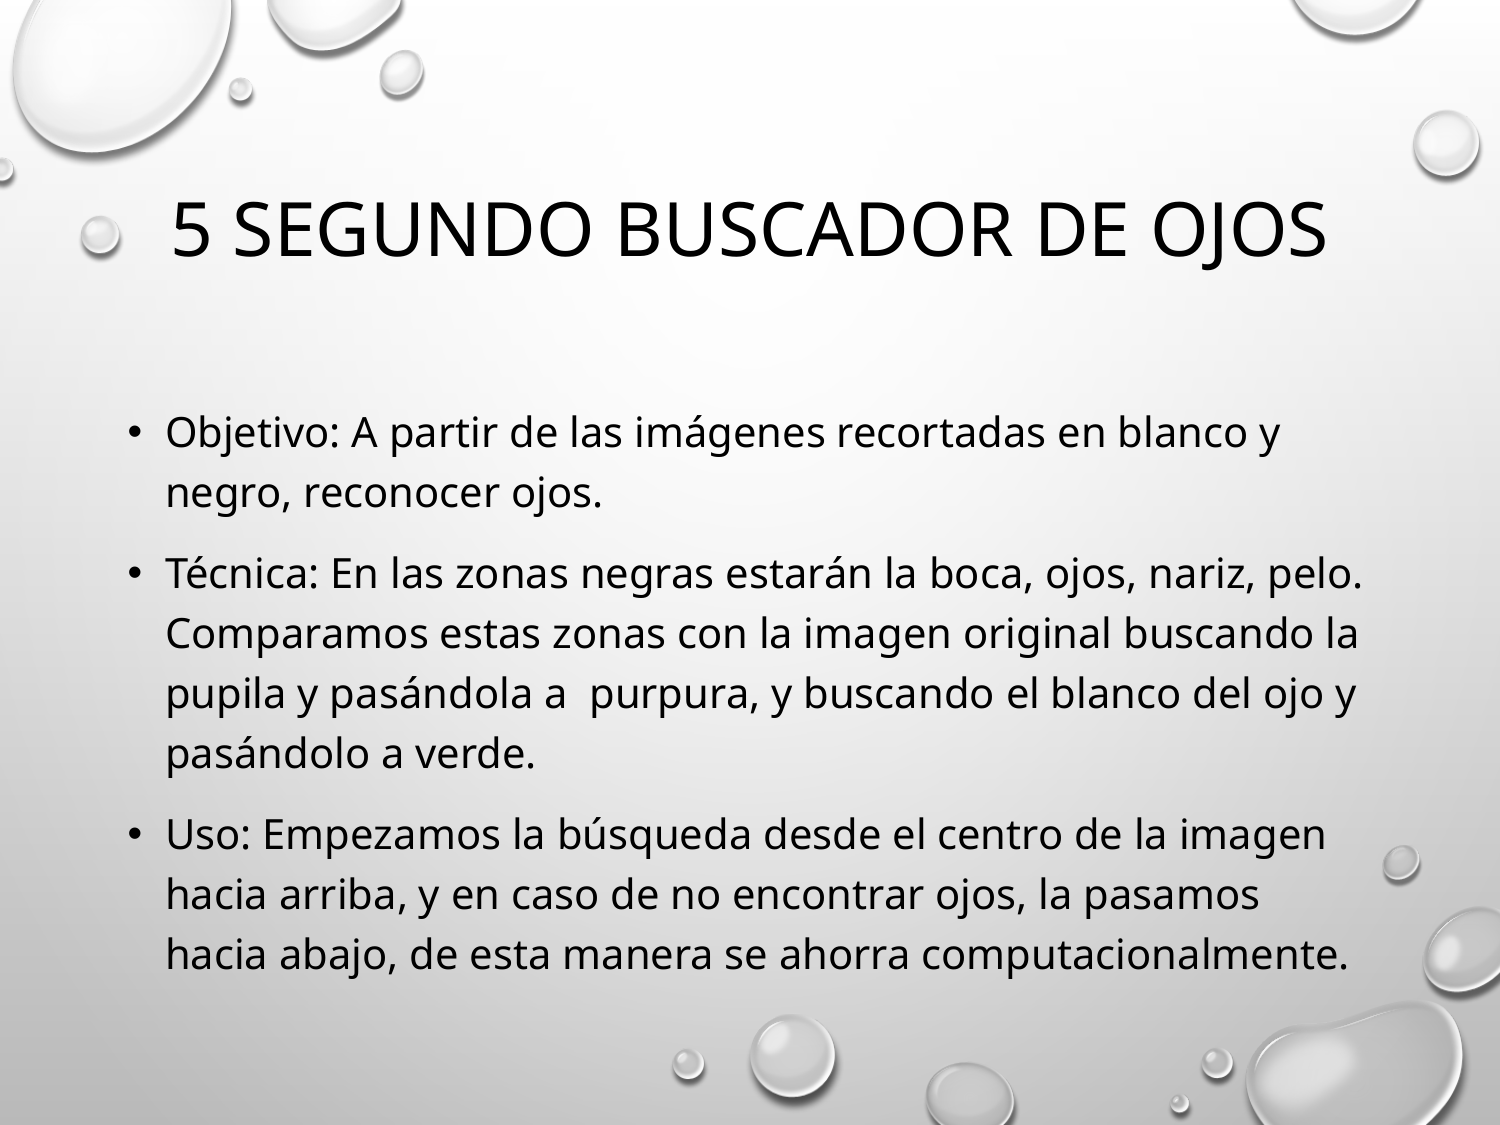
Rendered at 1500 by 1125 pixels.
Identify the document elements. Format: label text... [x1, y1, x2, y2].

list Objetivo: A partir de las imágenes recortadas en blanco y negro, reconocer ojos. Técnica: En las zonas negras estarán la boca, ojos, nariz, pelo. Comparamos estas zonas con la imagen original buscando la pupila y pasándola a purpura, y buscando el blanco del ojo y pasándolo a verde. Uso: Empezamos la búsqueda desde el centro de la imagen hacia arriba, y en caso de no encontrar ojos, la pasamos hacia abajo, de esta manera se ahorra computacionalmente. [112, 388, 1388, 1014]
title 5 segundo buscador de ojos [112, 101, 1388, 364]
picture [0, 0, 1500, 1125]
